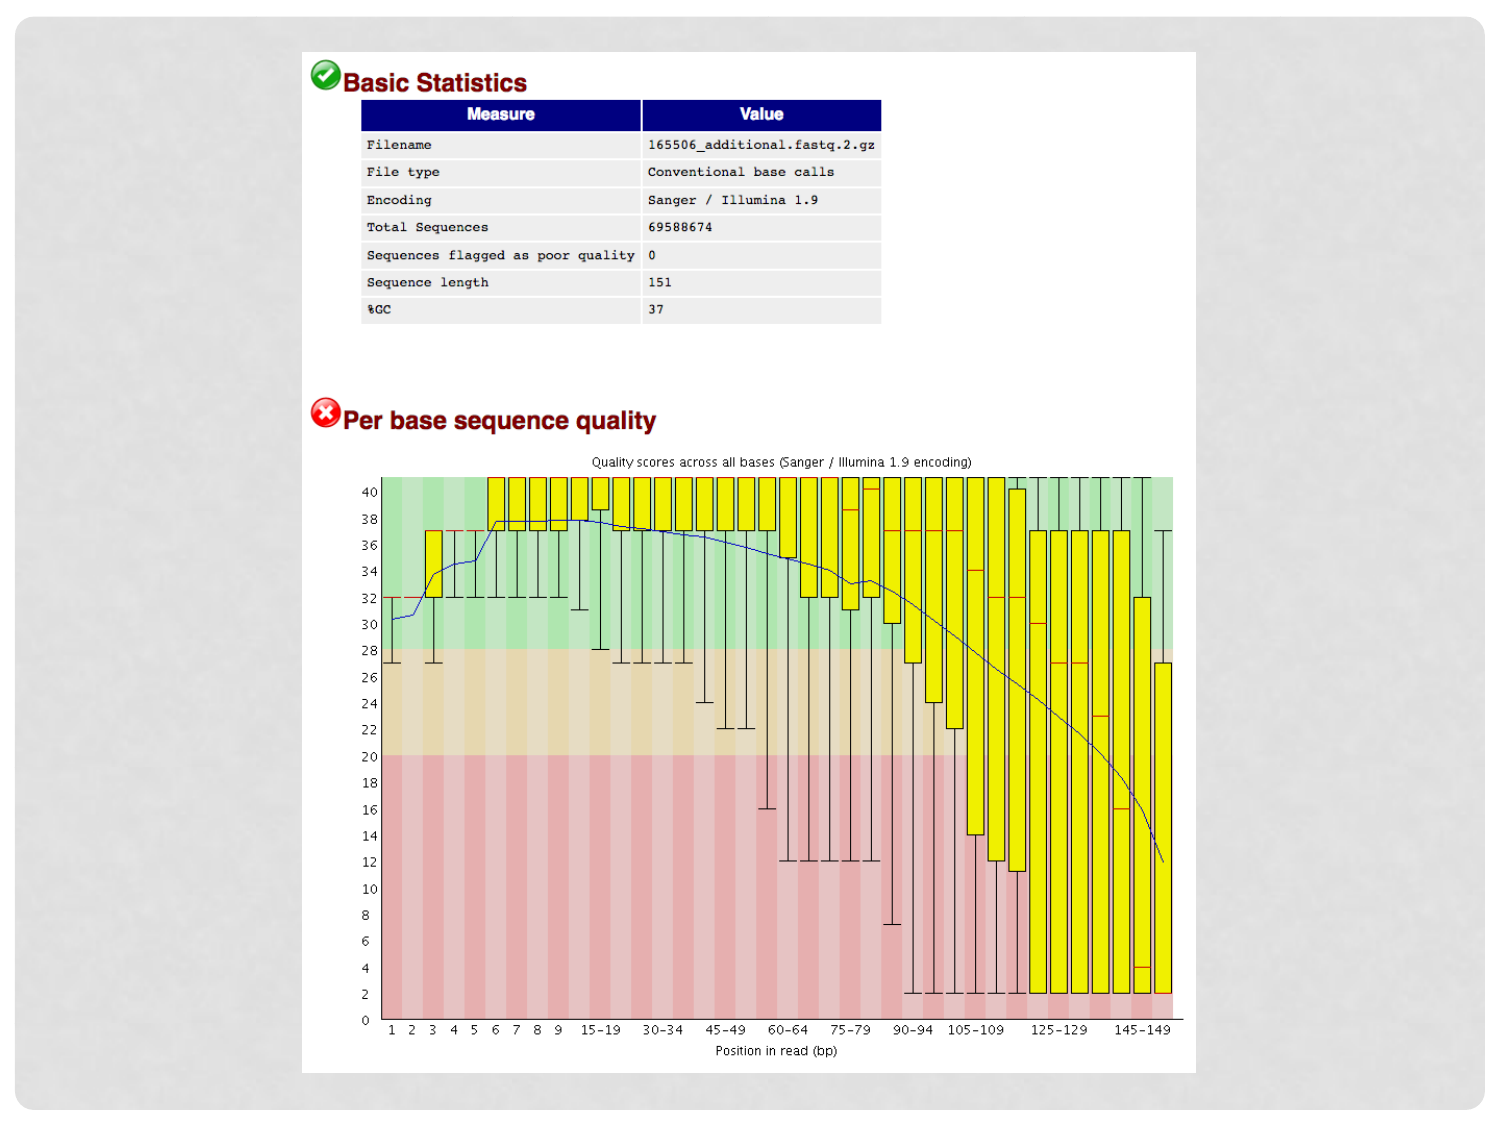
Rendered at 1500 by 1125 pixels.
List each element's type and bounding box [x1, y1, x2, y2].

picture [301, 51, 1196, 1074]
